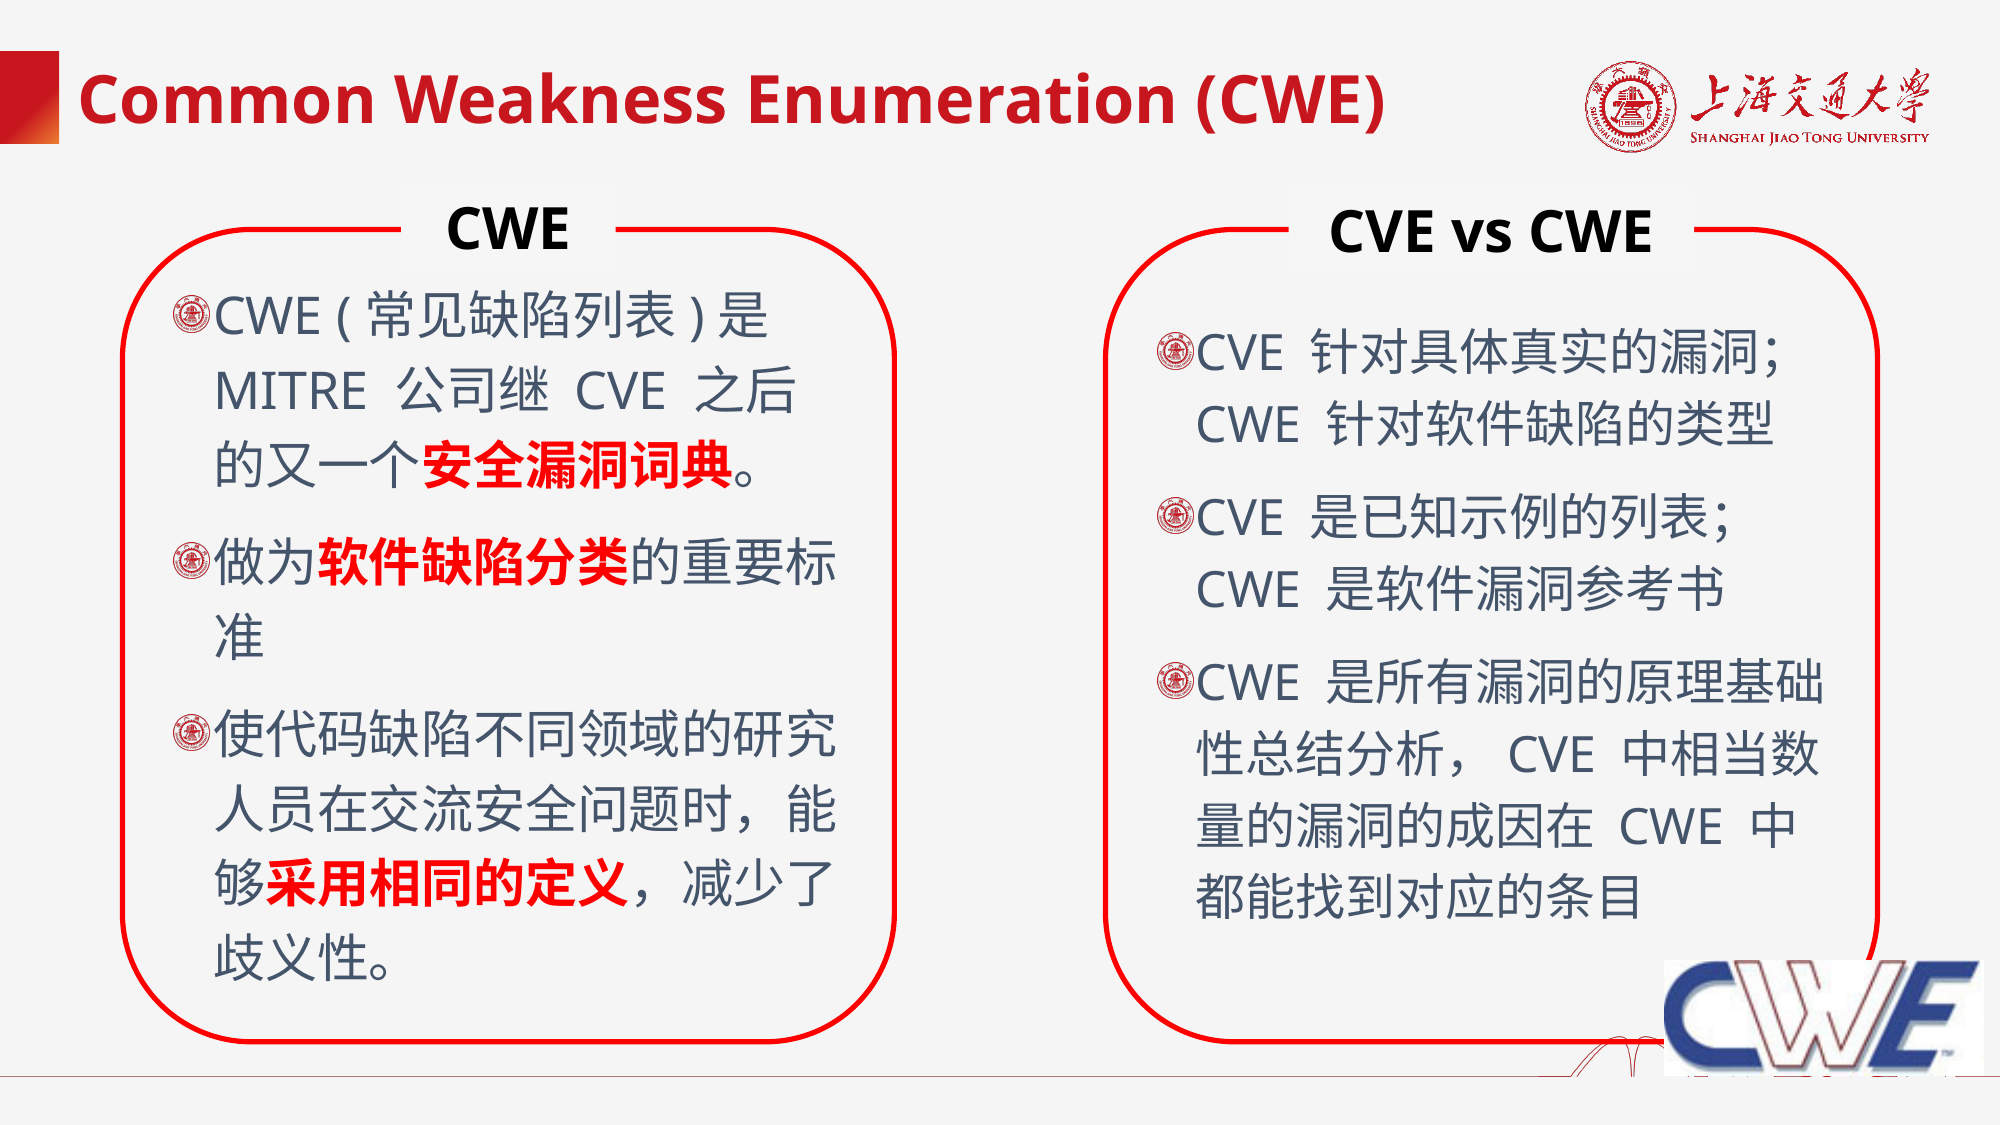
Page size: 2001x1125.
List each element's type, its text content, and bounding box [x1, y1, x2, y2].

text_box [1105, 184, 1878, 1042]
picture [0, 960, 2000, 1077]
picture [1567, 43, 1946, 168]
title Common Weakness Enumeration (CWE) [62, 43, 1530, 152]
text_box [122, 181, 895, 1042]
